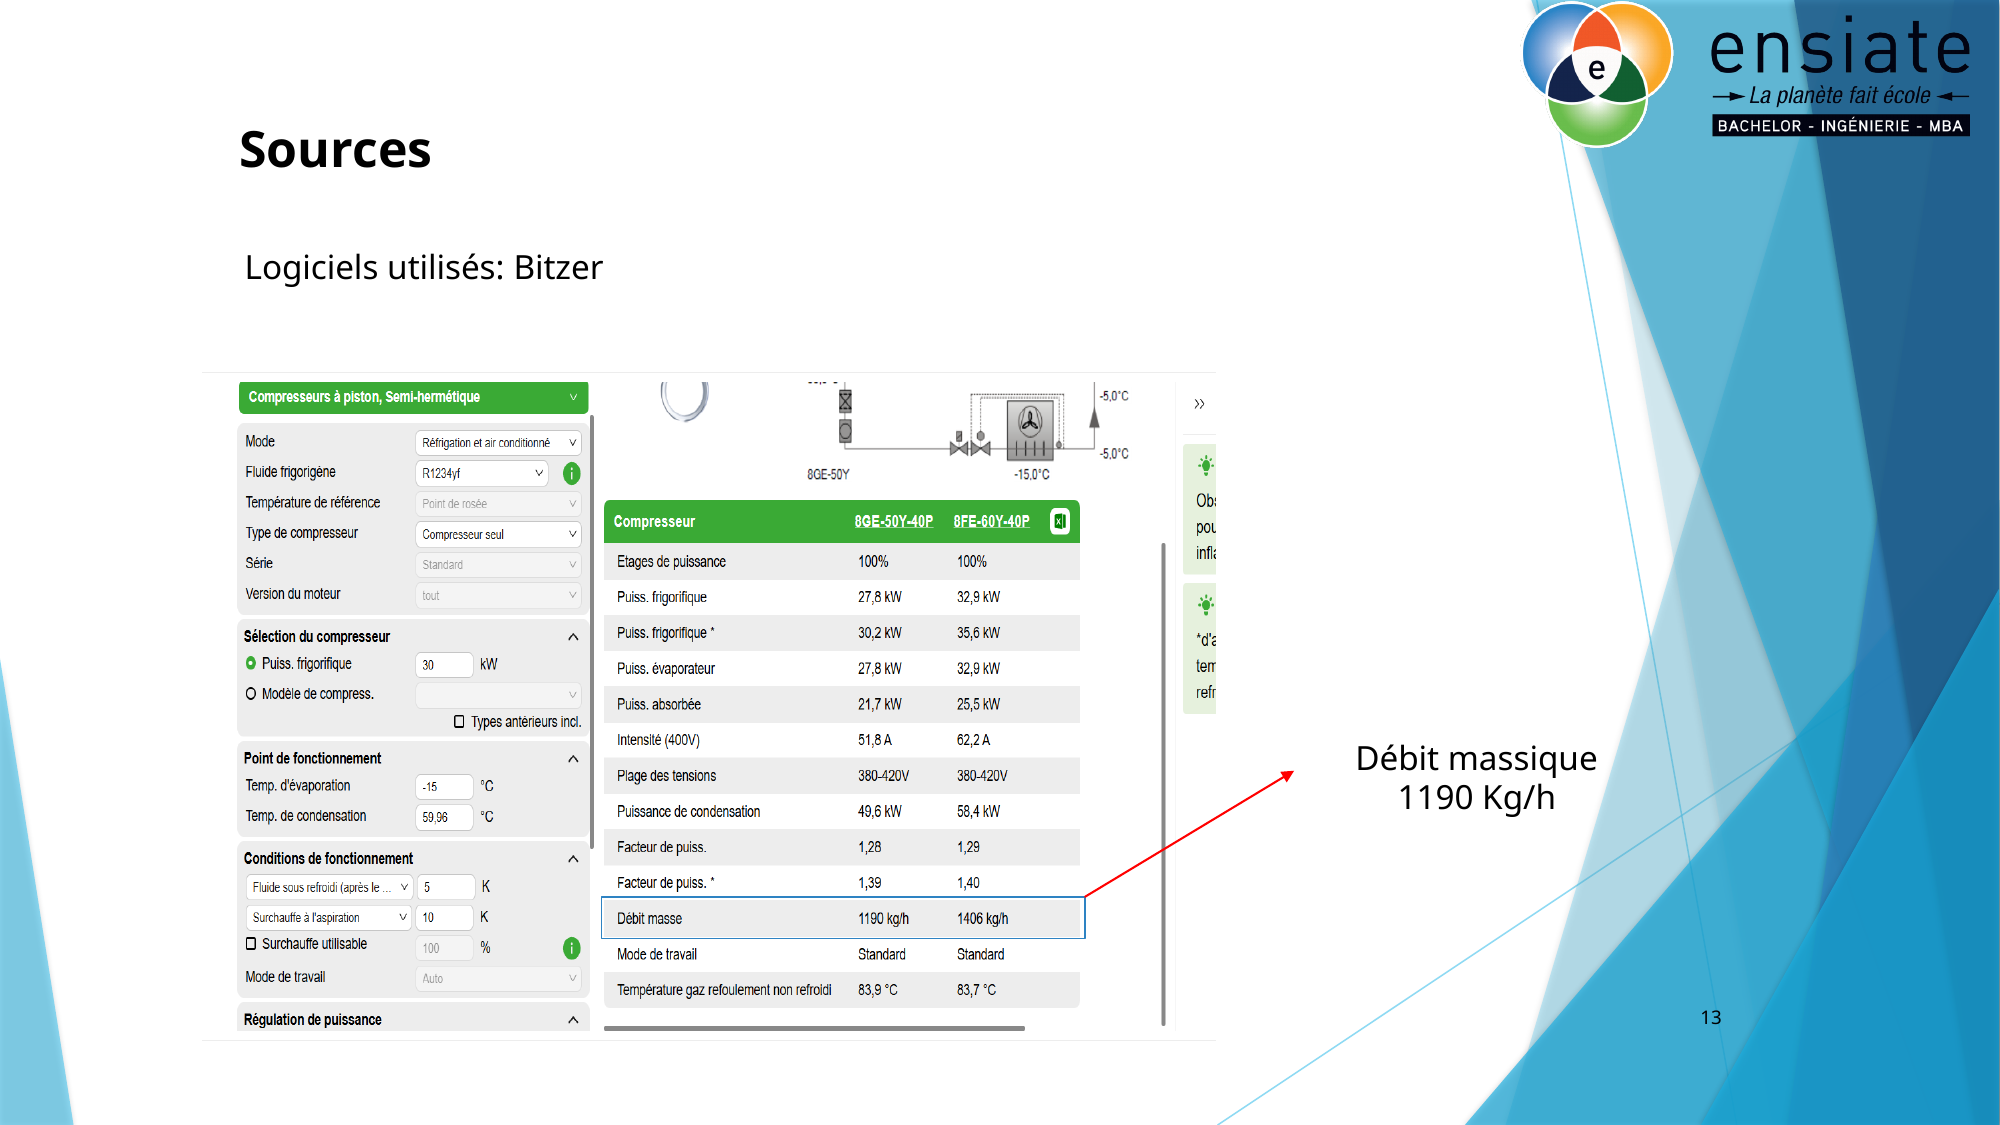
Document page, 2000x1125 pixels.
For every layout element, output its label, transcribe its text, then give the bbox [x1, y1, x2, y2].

text_box Sources [224, 110, 559, 185]
text_box Logiciels utilisés: Bitzer [229, 239, 955, 294]
text_box Débit massique 1190 Kg/h [1316, 729, 1638, 824]
picture [201, 372, 1217, 1041]
picture [1520, 1, 1971, 148]
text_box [1084, 770, 1295, 898]
text_box 13 [1685, 997, 1761, 1039]
